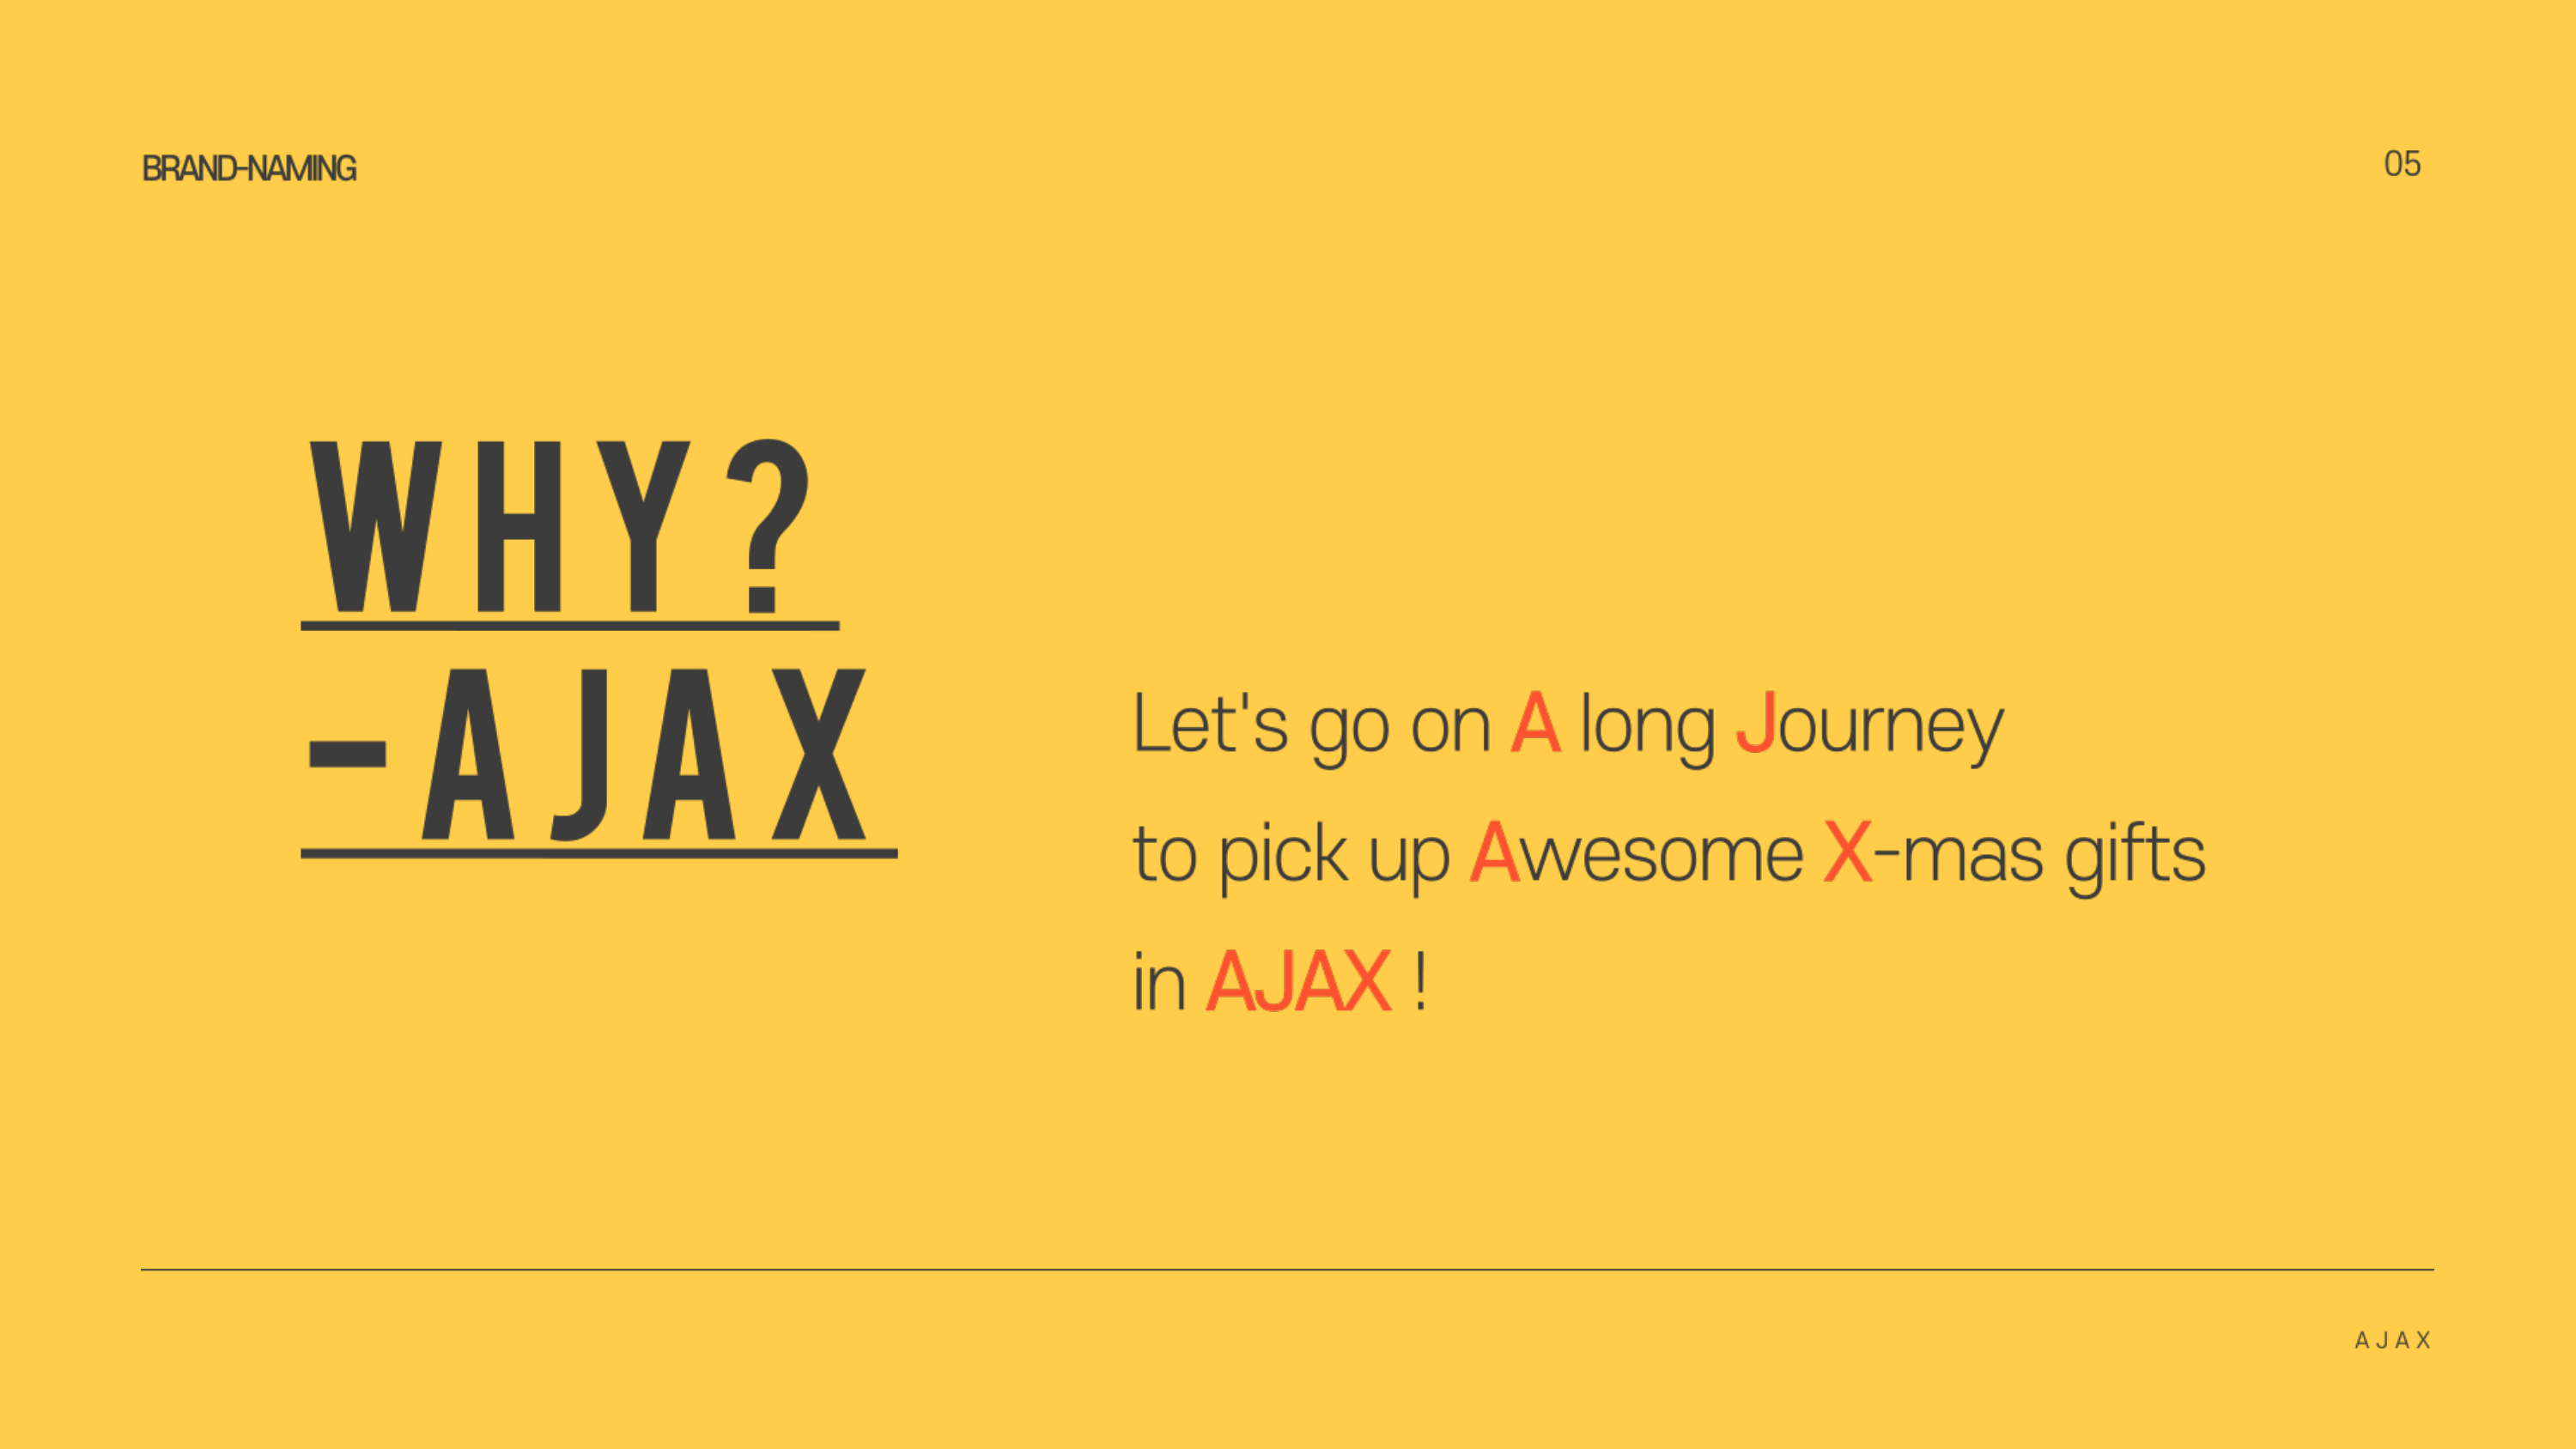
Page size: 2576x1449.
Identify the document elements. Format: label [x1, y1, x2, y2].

picture [136, 137, 373, 205]
picture [273, 352, 963, 963]
picture [2324, 134, 2438, 200]
picture [1926, 1321, 2442, 1366]
picture [1121, 658, 2244, 1067]
